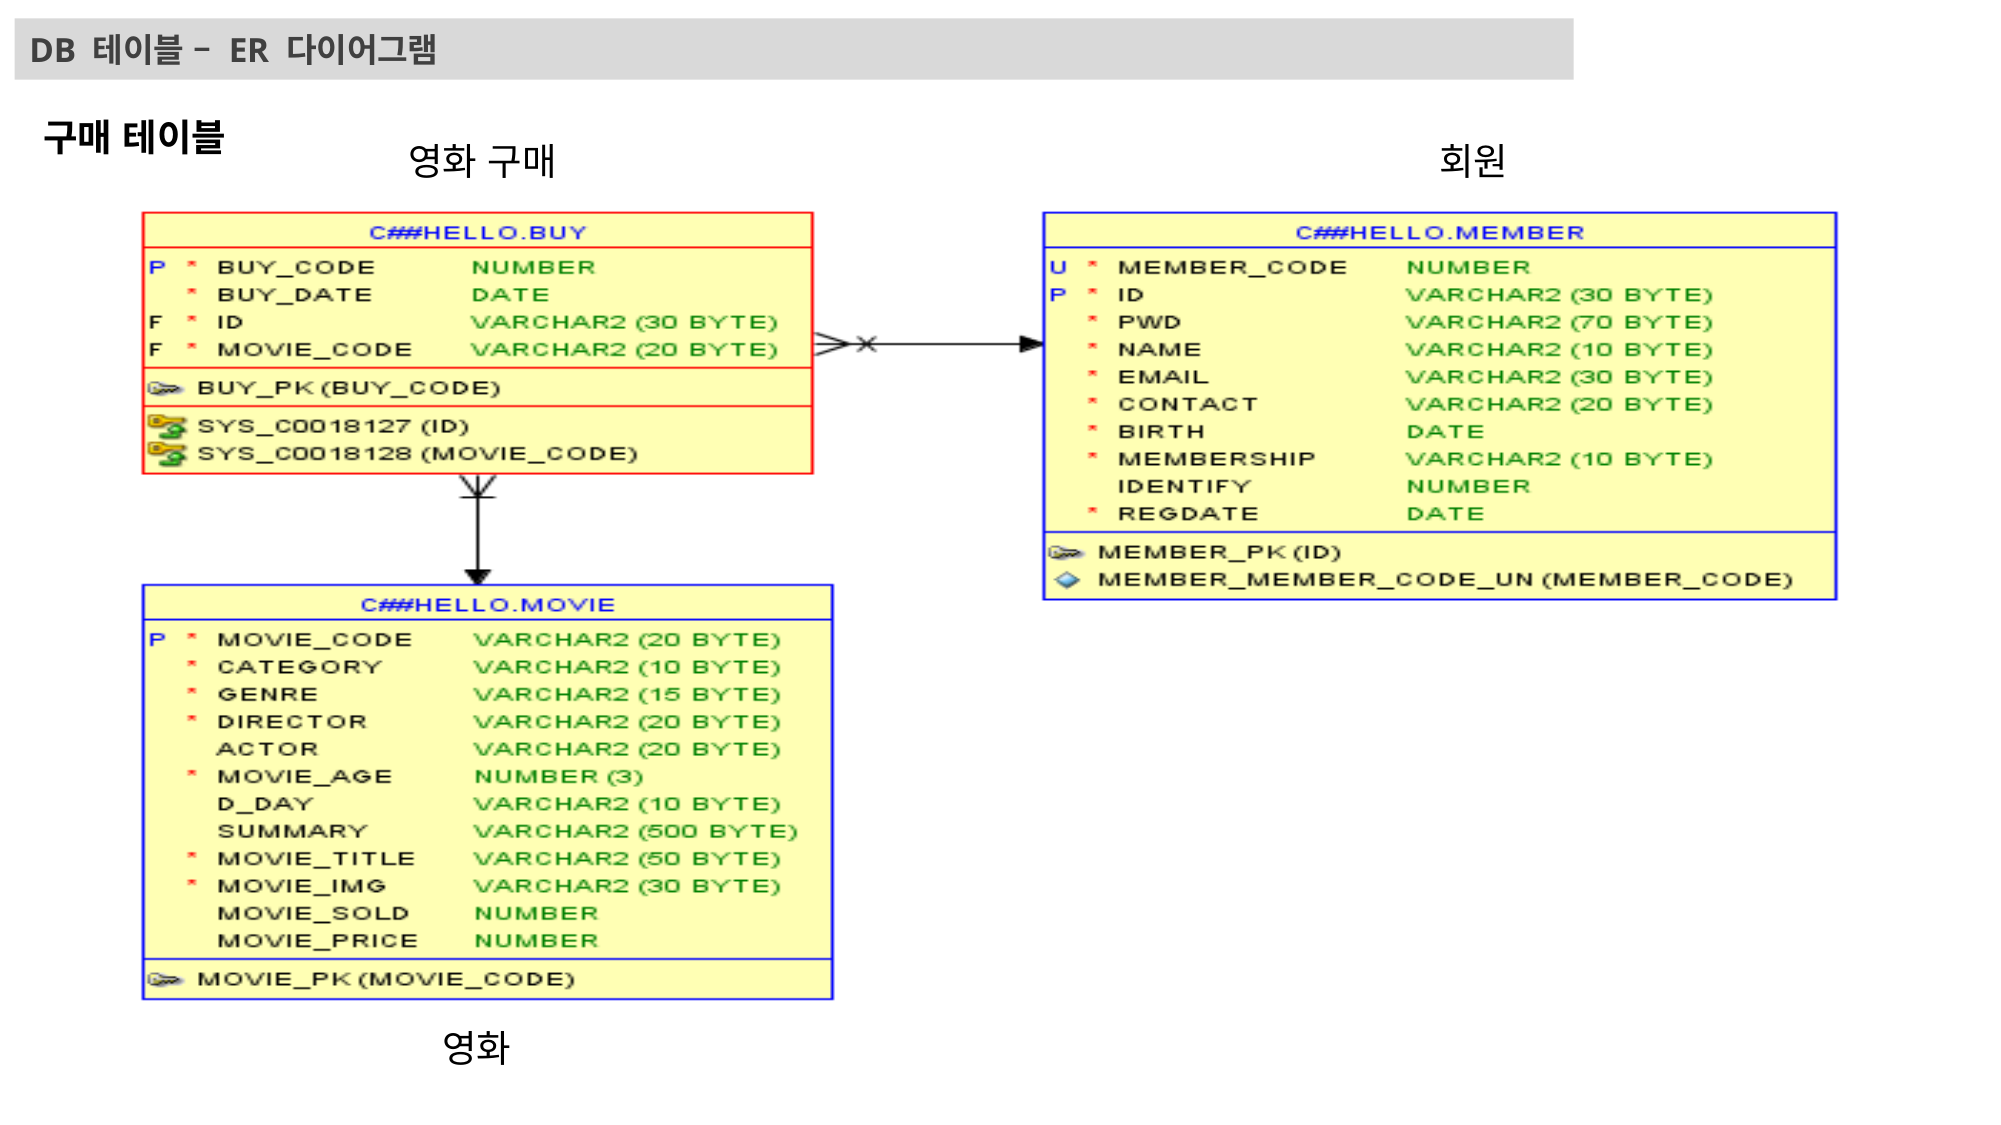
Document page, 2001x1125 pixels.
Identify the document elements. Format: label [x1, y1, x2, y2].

text_box [14, 17, 1575, 81]
text_box [28, 106, 1907, 1079]
